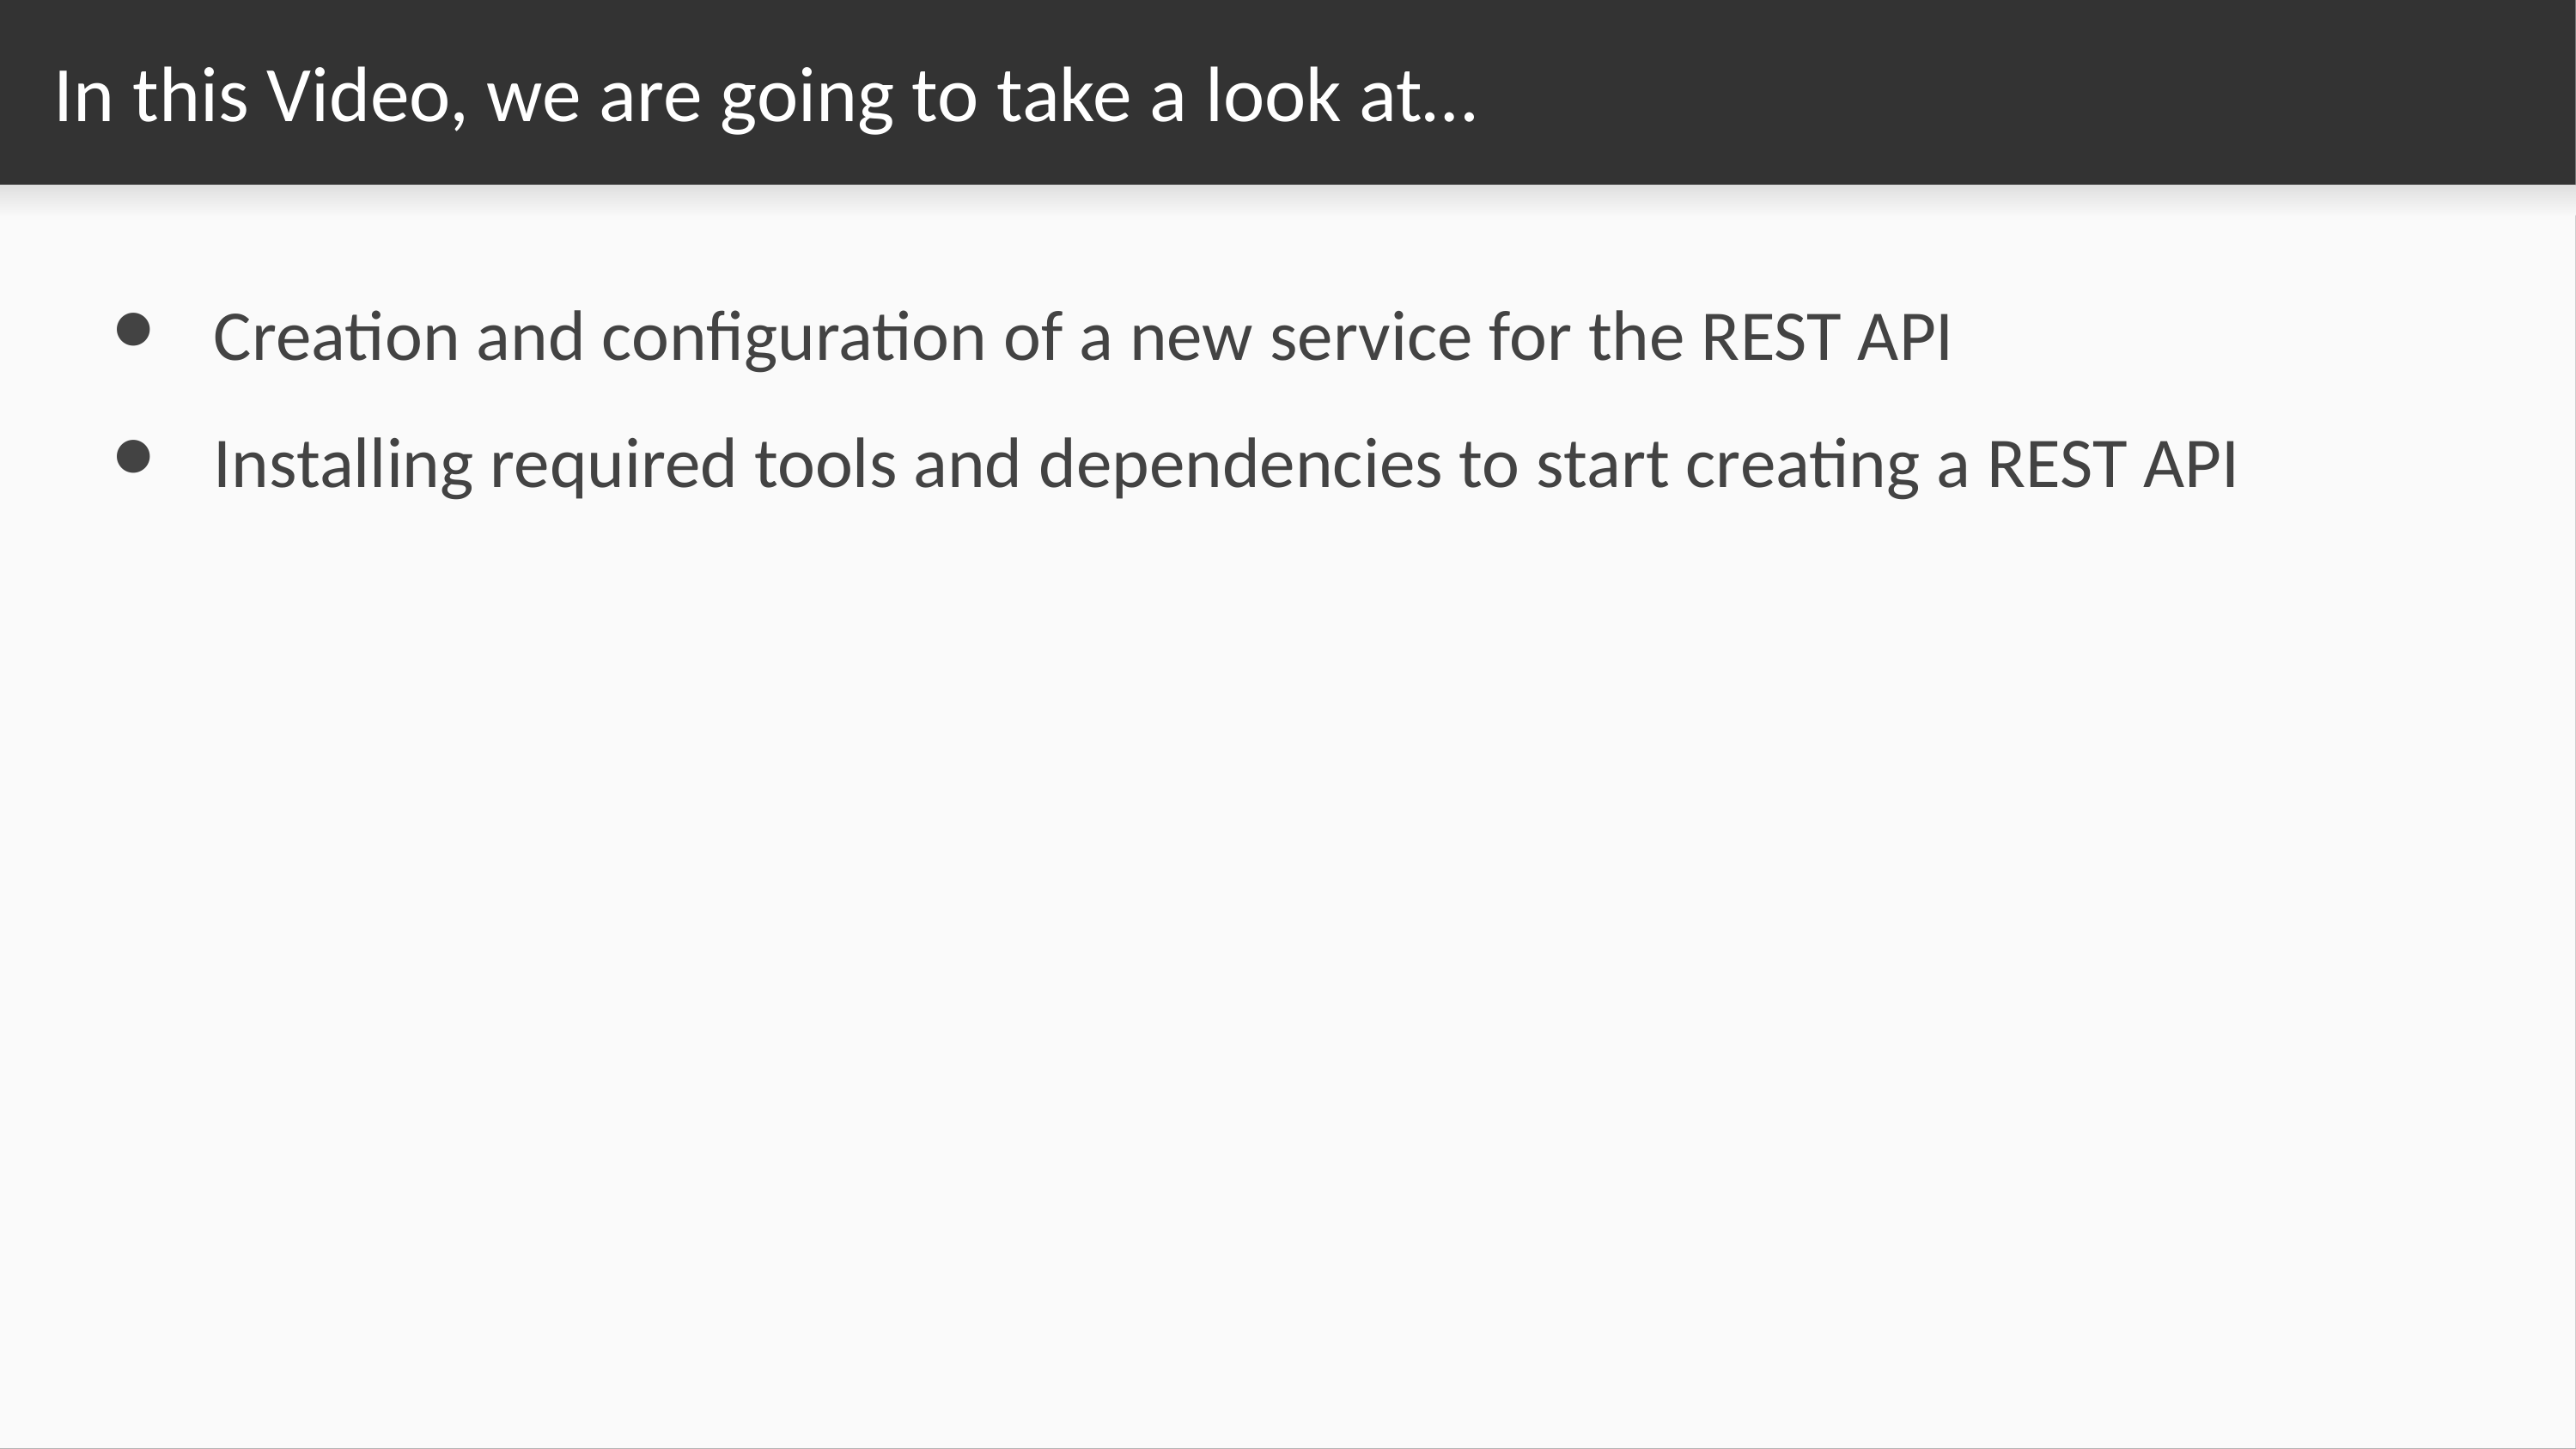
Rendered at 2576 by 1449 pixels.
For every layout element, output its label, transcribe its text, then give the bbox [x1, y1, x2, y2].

list Creation and configuration of a new service for the REST API Installing required tools and dependencies to start creating a REST API [59, 250, 2514, 1384]
title In this Video, we are going to take a look at… [27, 4, 2514, 175]
